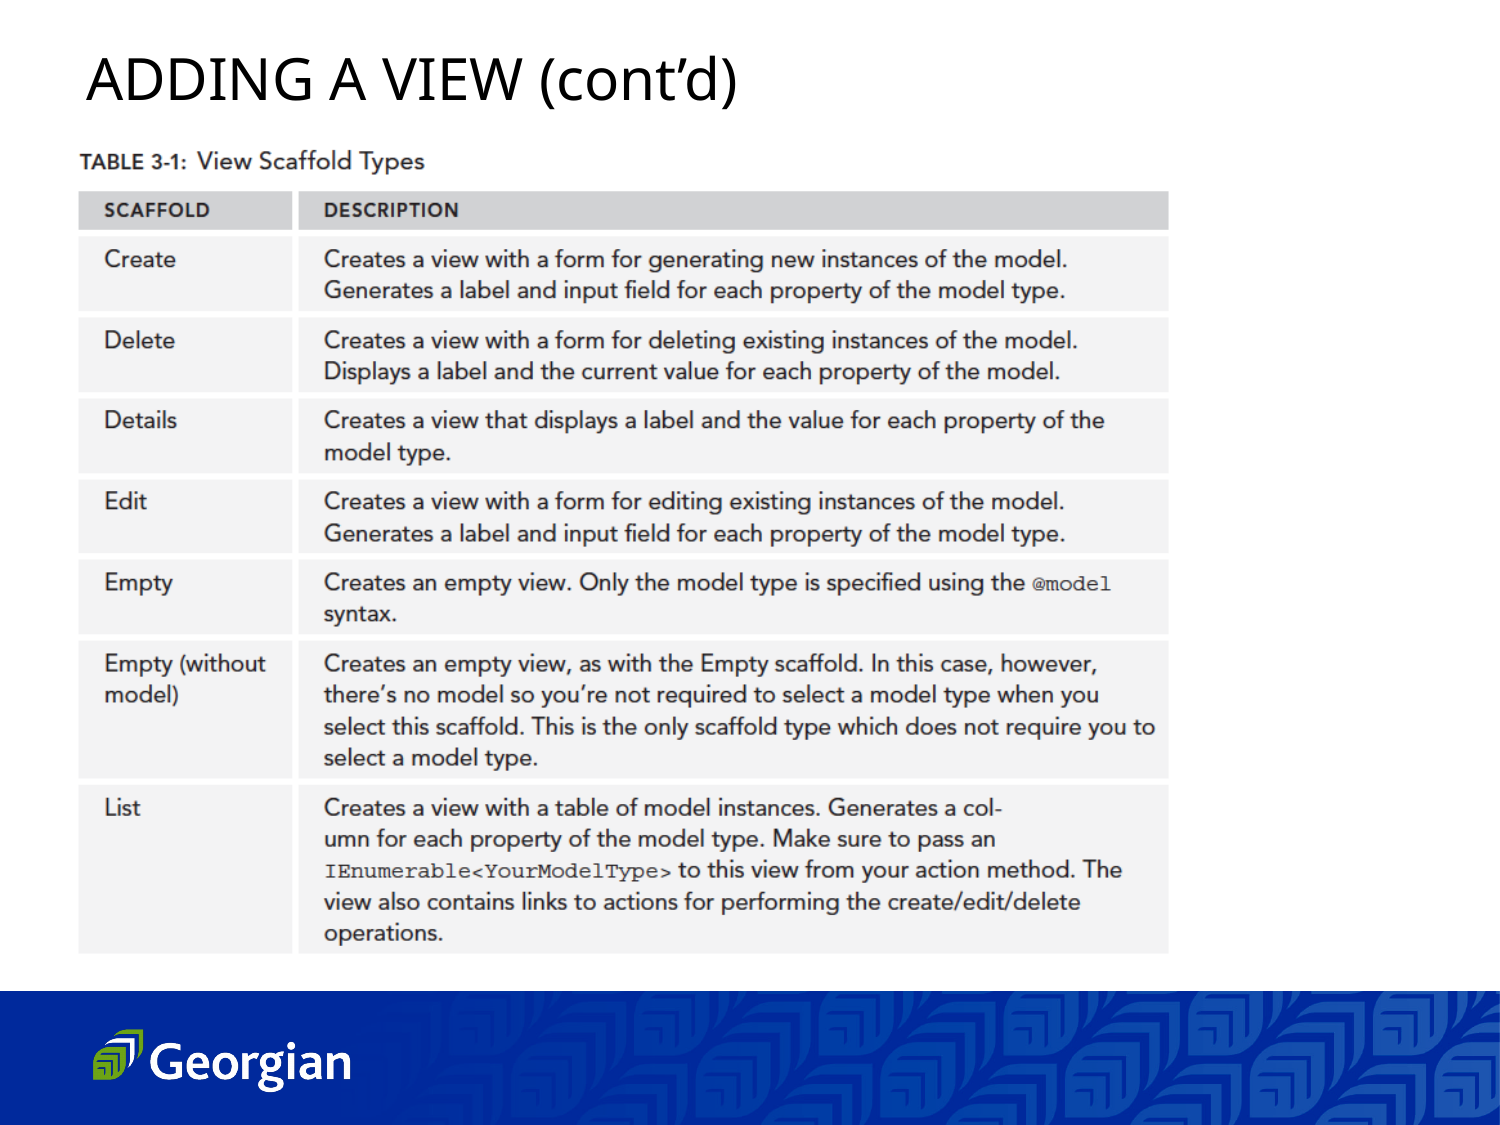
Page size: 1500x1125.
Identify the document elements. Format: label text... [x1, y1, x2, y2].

list ADDING A VIEW (cont’d) [71, 22, 1457, 146]
picture [0, 991, 1500, 1125]
picture [70, 145, 1179, 964]
